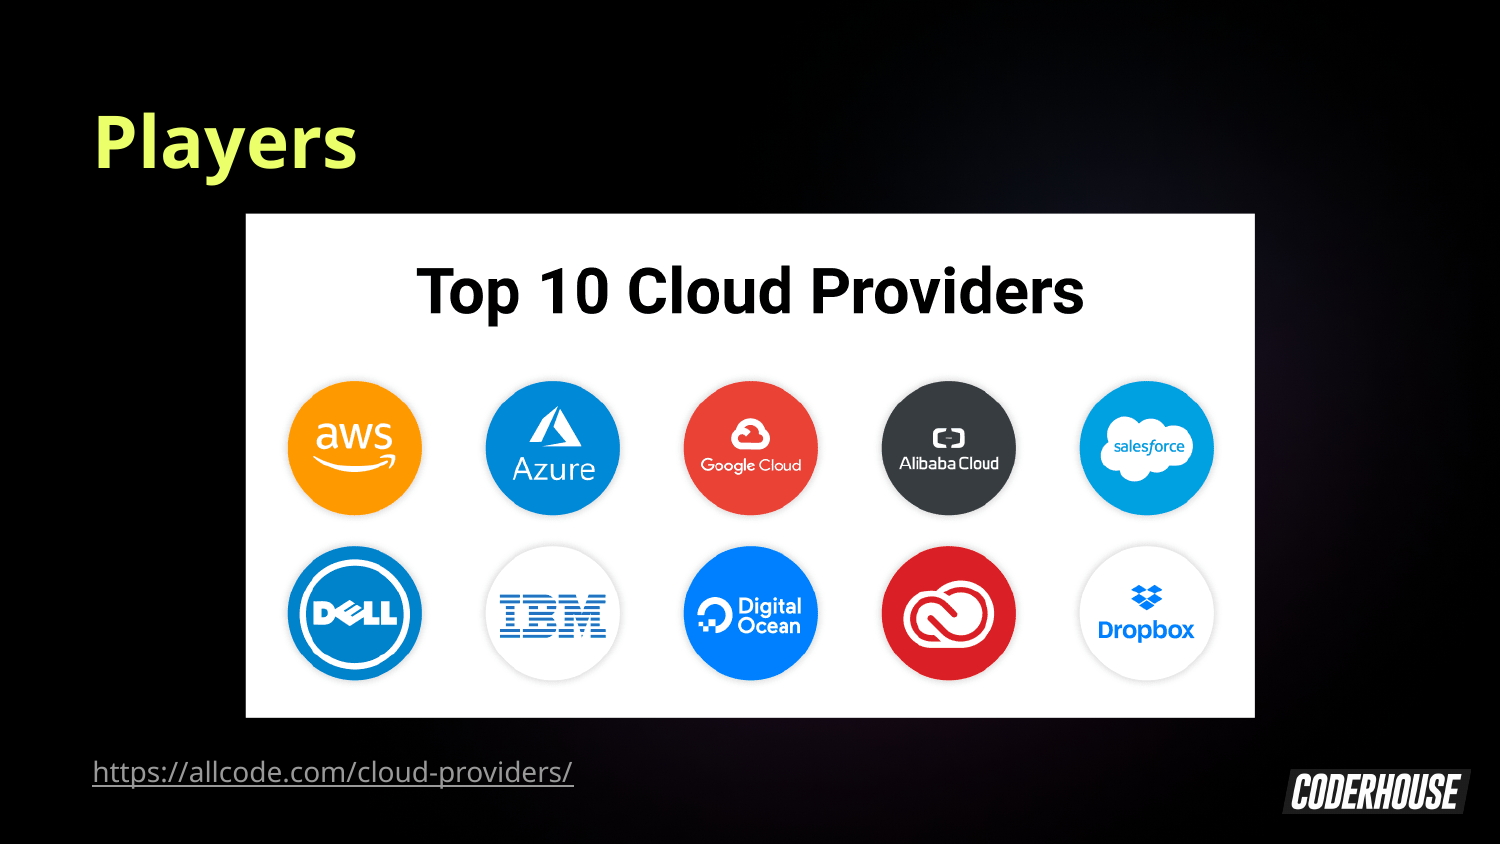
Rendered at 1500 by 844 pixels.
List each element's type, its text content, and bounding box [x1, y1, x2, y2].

text_box Players [77, 90, 1254, 200]
picture [0, 0, 1500, 844]
text_box https://allcode.com/cloud-providers/ [77, 739, 1241, 808]
